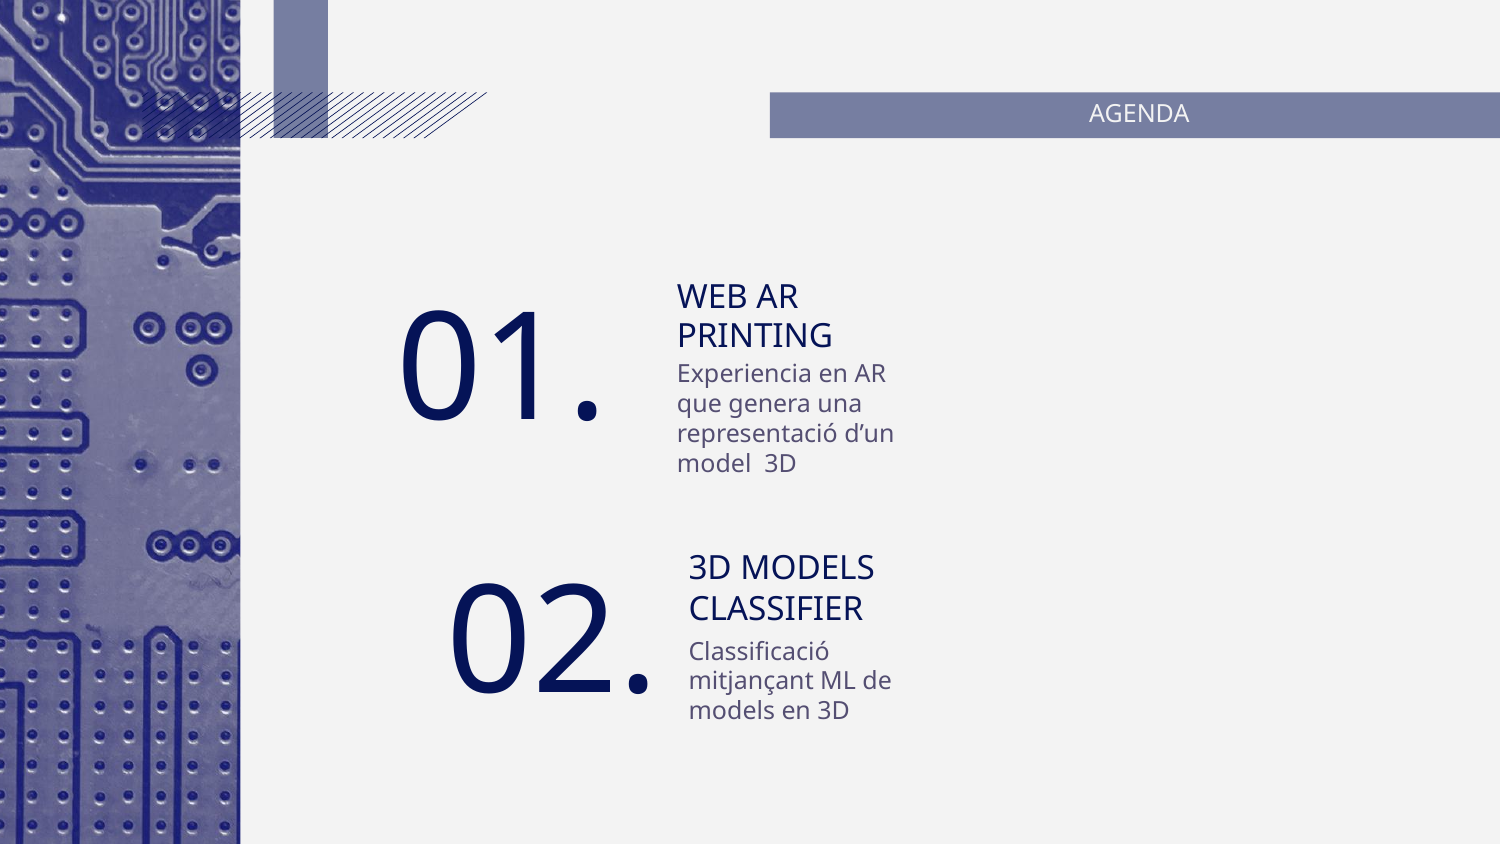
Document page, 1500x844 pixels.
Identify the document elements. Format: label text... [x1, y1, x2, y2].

subtitle 3D MODELS CLASSIFIER [673, 381, 979, 642]
picture [0, 0, 241, 844]
title AGENDA [774, 66, 1495, 159]
subtitle Classificació mitjançant ML de models en 3D [673, 619, 950, 686]
title 02. [346, 527, 674, 686]
title 01. [335, 254, 662, 417]
subtitle WEB AR PRINTING [661, 109, 968, 370]
subtitle Experiencia en AR que genera una representació d’un model 3D [661, 342, 938, 409]
